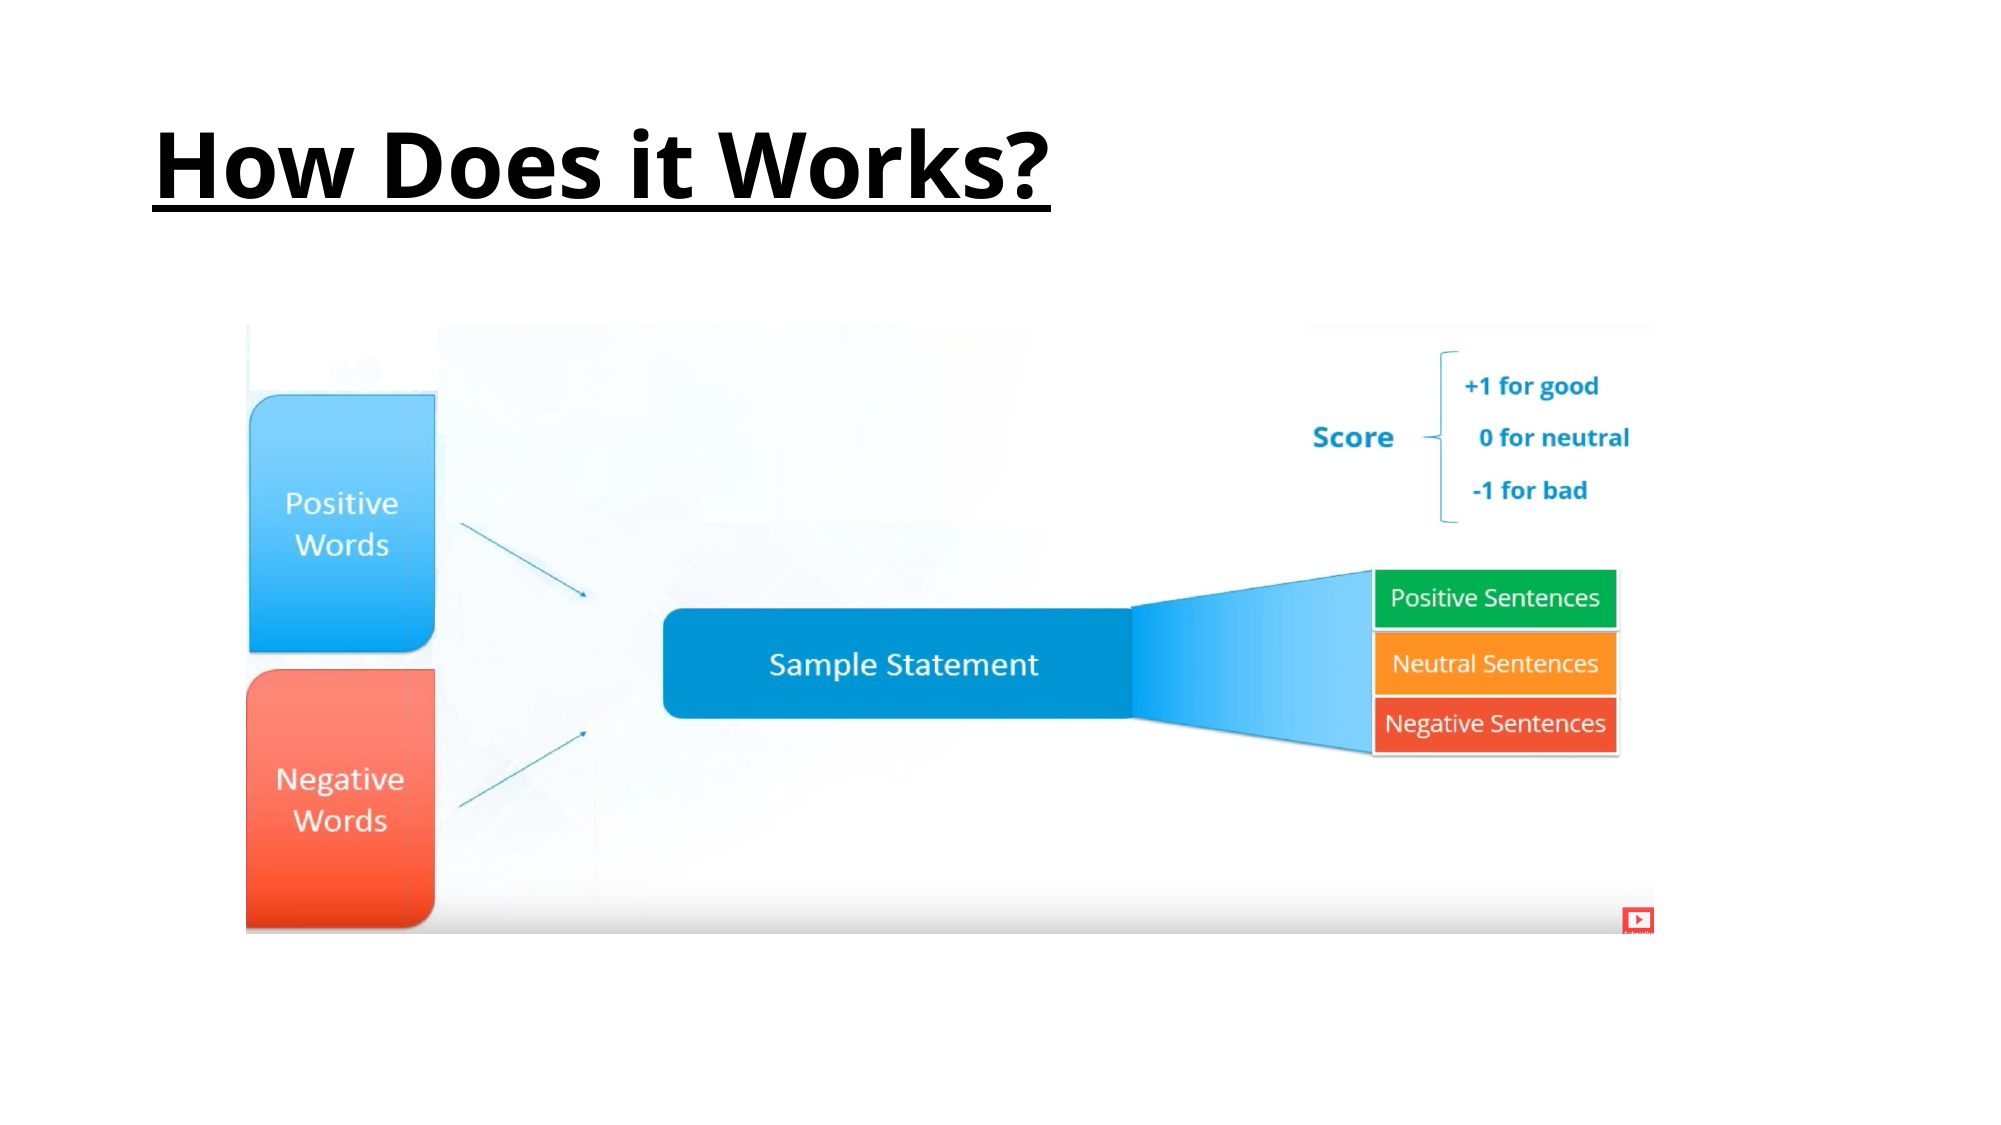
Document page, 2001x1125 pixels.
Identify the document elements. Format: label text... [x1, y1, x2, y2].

title How Does it Works? [137, 59, 1863, 278]
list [246, 325, 1654, 934]
